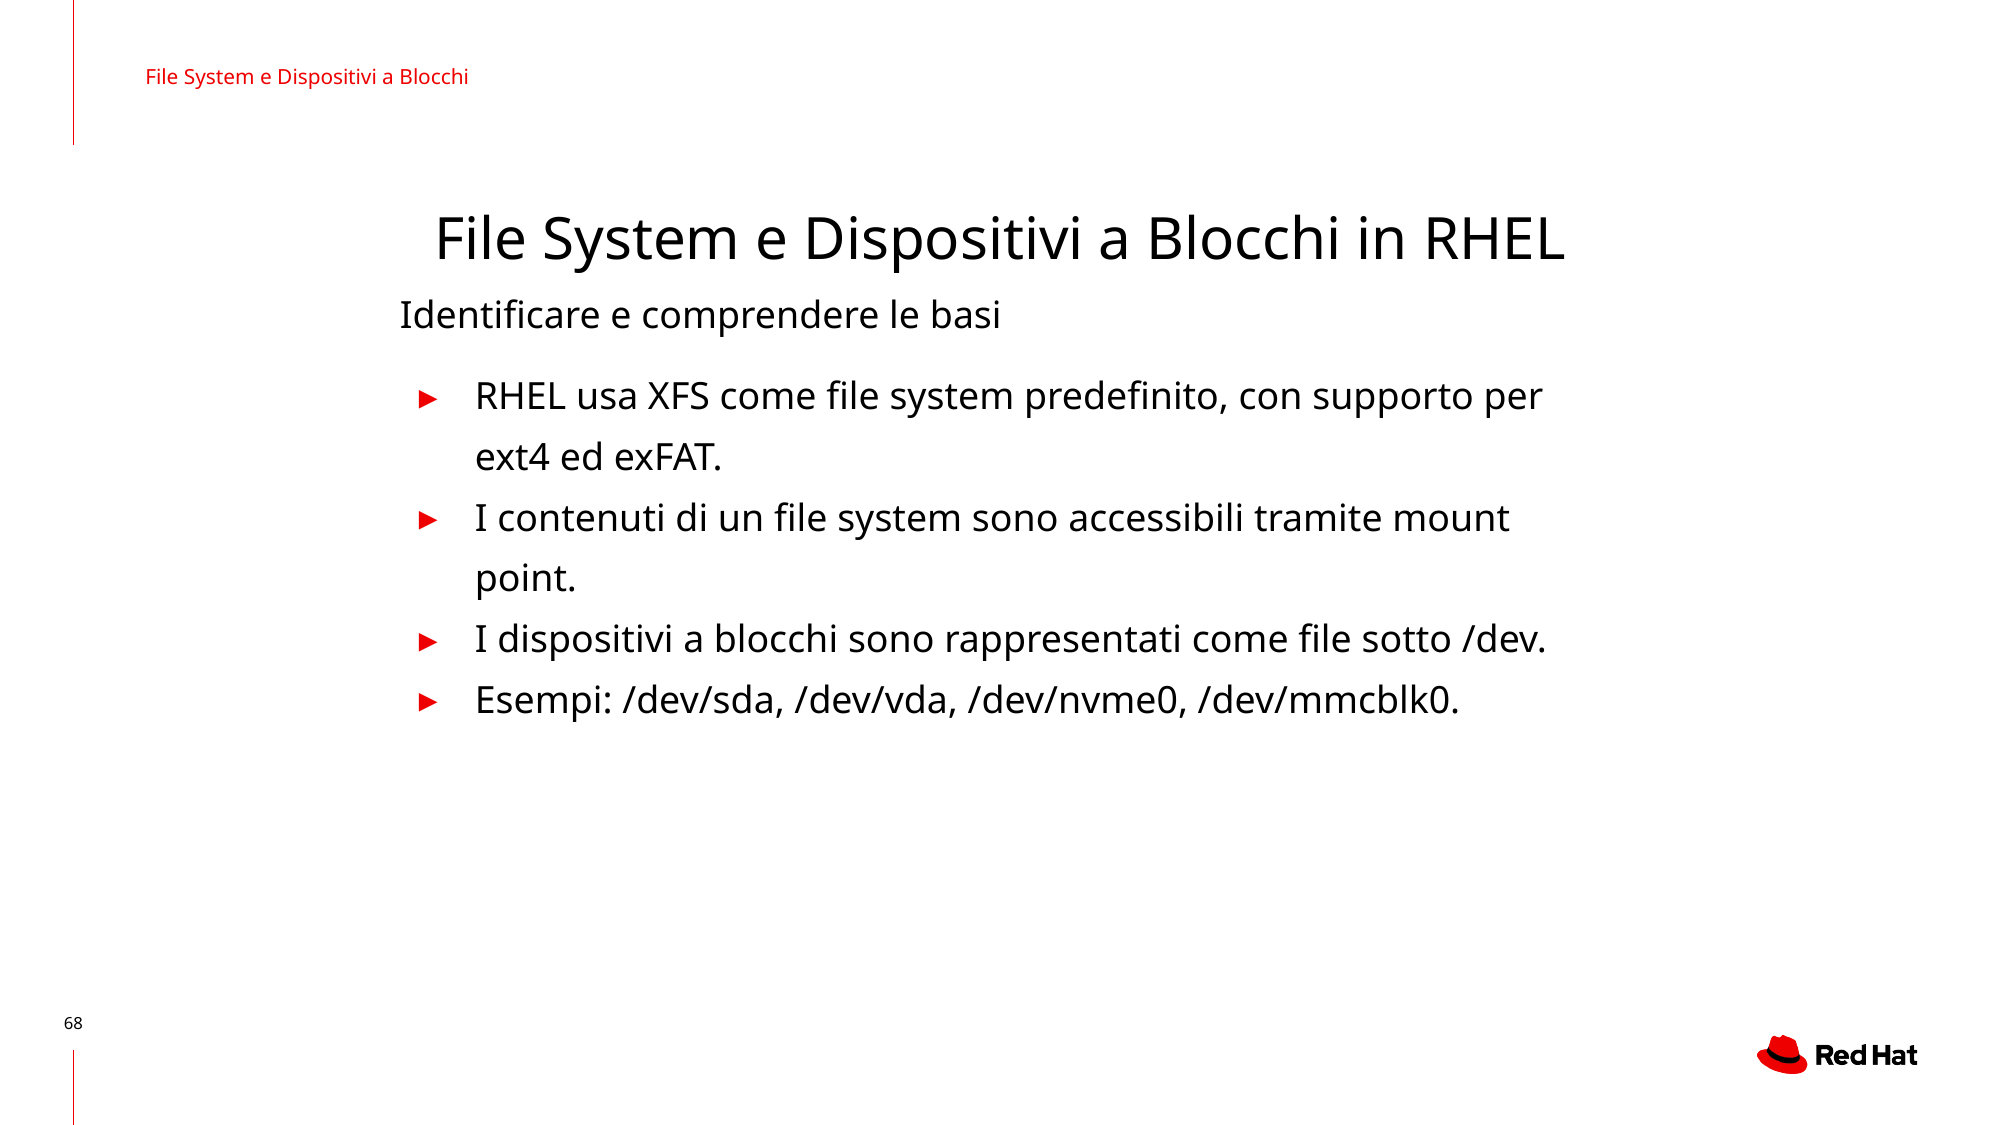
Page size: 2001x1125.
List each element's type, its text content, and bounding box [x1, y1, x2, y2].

title File System e Dispositivi a Blocchi in RHEL [145, 180, 1855, 272]
slide_number ‹#› [13, 1012, 134, 1036]
picture [1757, 1035, 1918, 1074]
list Identificare e comprendere le basi RHEL usa XFS come file system predefinito, con supporto per ext4 ed exFAT. I contenuti di un file system sono accessibili tramite mount point. I dispositivi a blocchi sono rappresentati come file sotto /dev. Esempi: /dev/sda, /dev/vda, /dev/nvme0, /dev/mmcblk0. [399, 275, 1600, 891]
subtitle File System e Dispositivi a Blocchi [73, 9, 919, 143]
